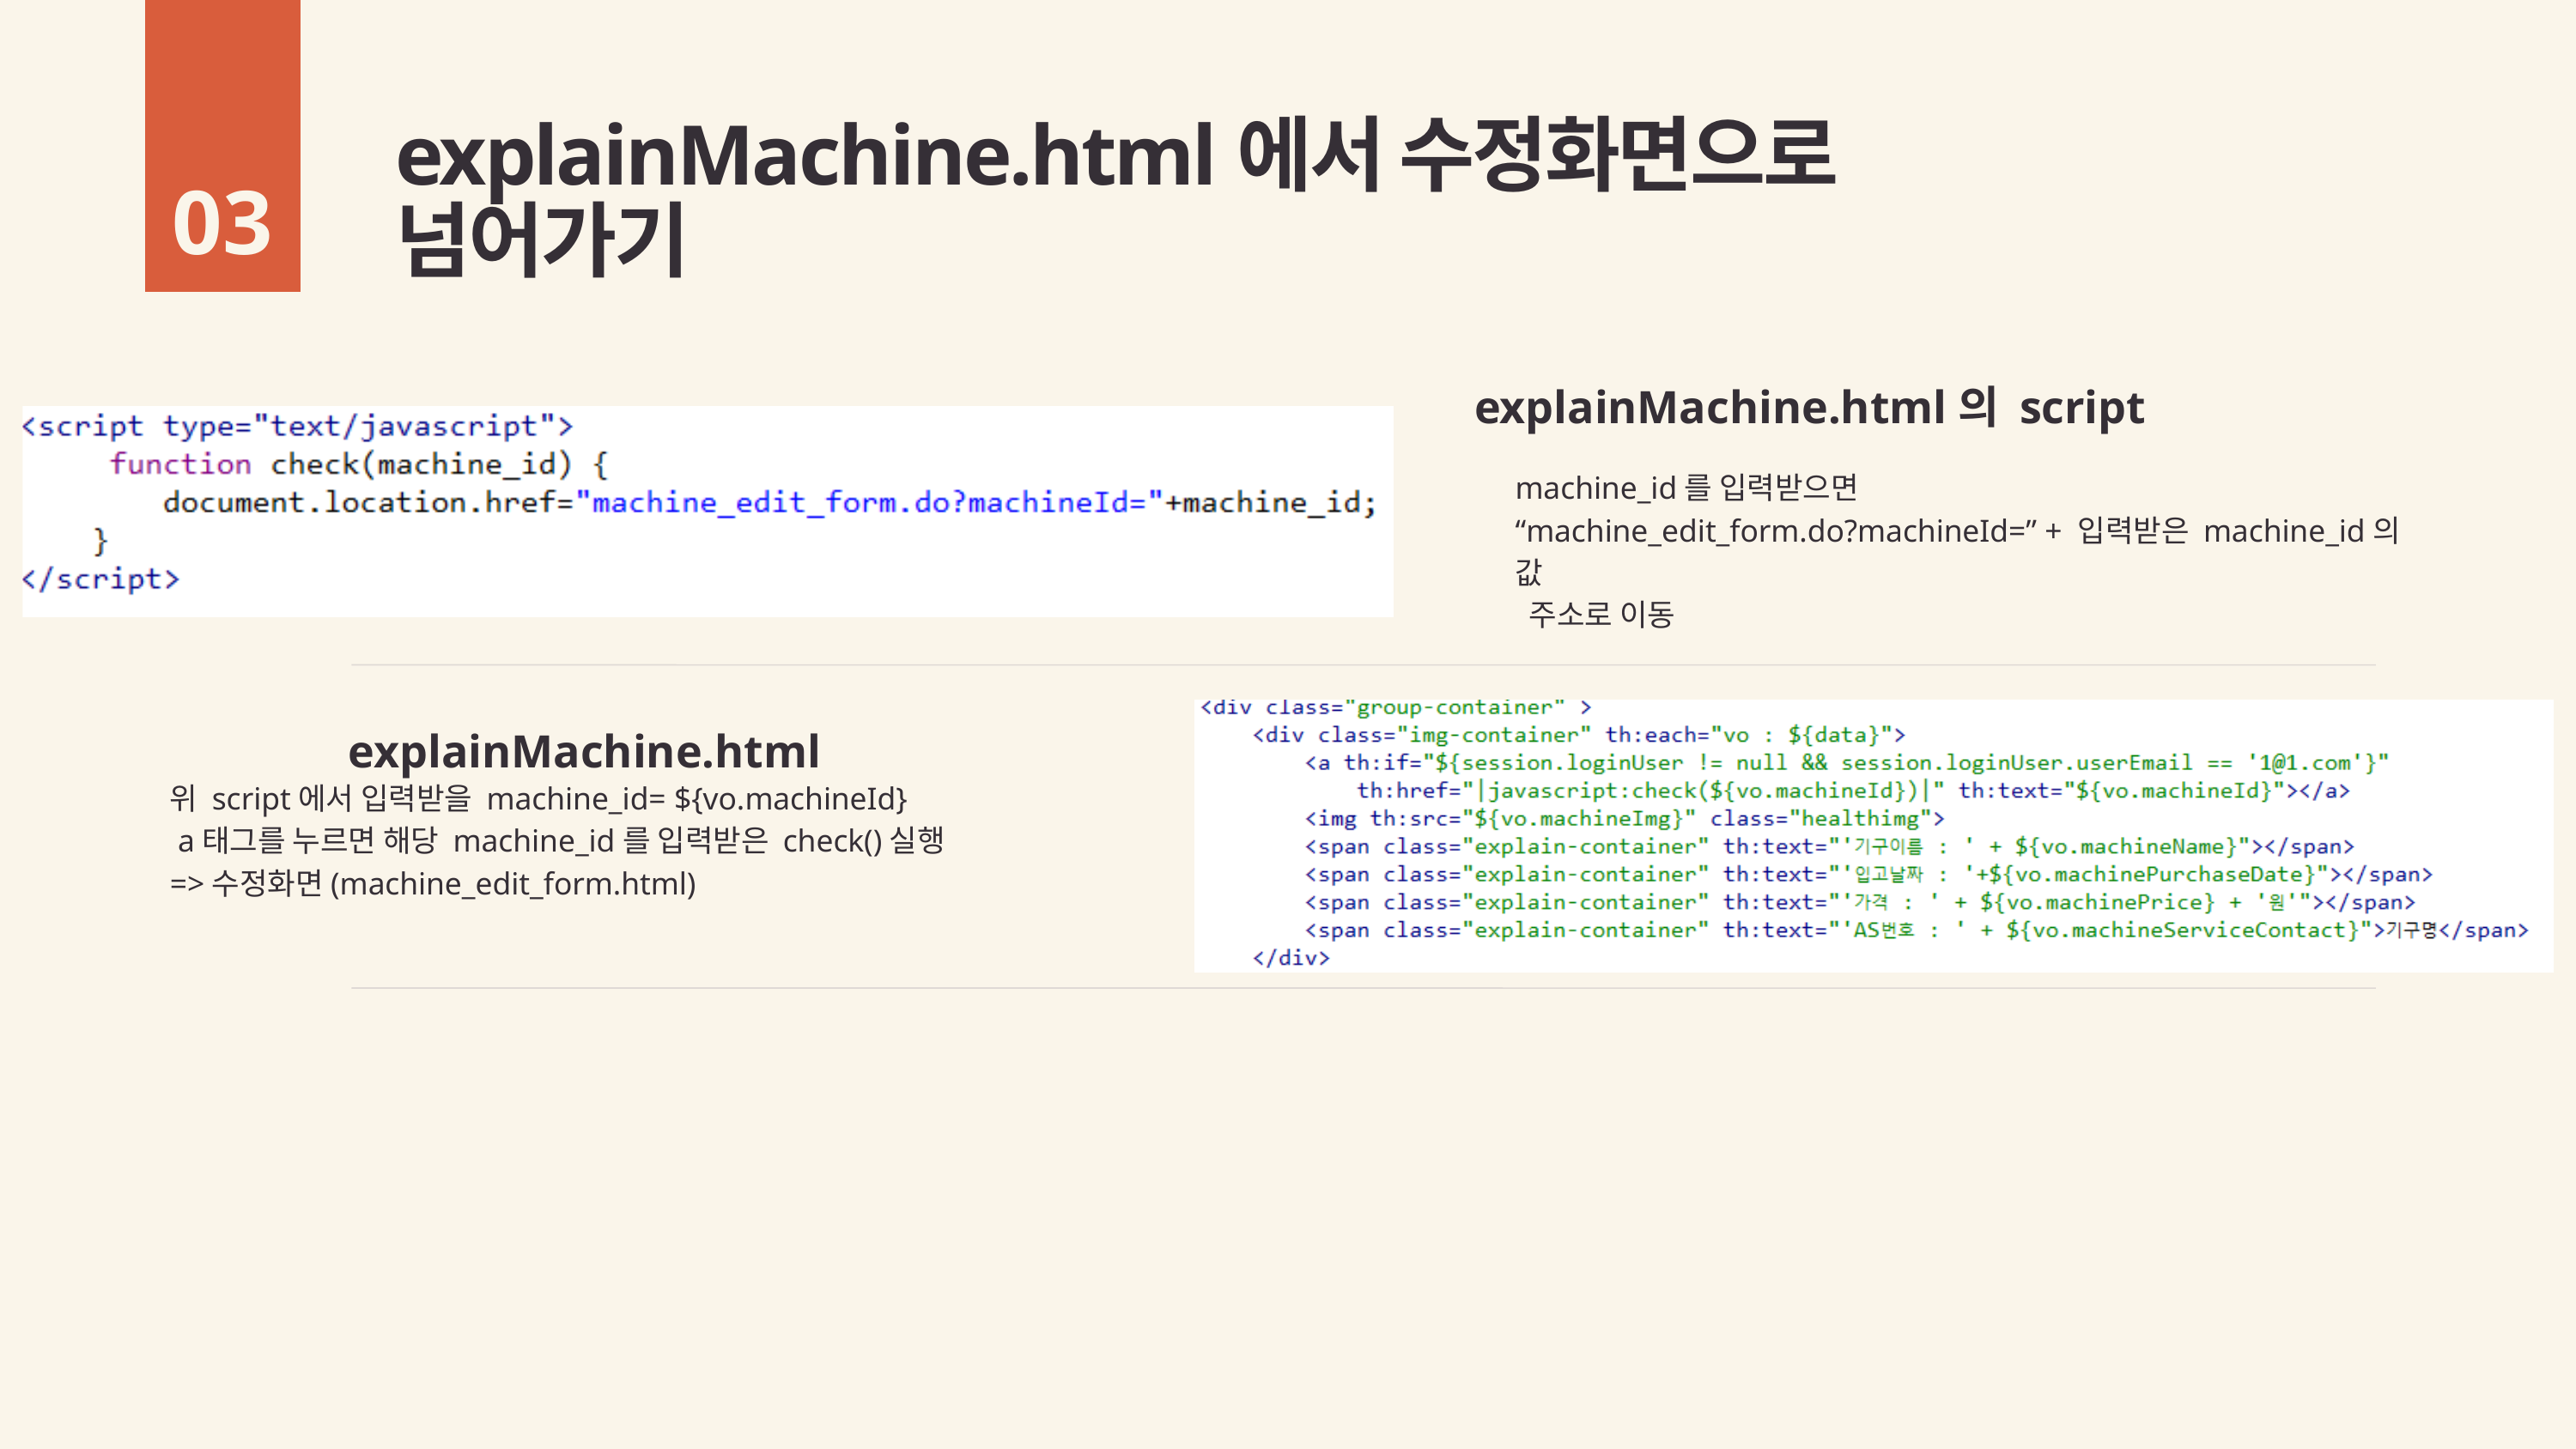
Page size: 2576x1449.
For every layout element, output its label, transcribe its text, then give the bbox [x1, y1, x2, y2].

text_box explainMachine.html [125, 721, 845, 778]
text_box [144, 0, 301, 292]
text_box machine_id를 입력받으면 “machine_edit_form.do?machineId=” + 입력받은 machine_id의 값 주소로 이동 [1515, 463, 2432, 633]
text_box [1194, 700, 2555, 973]
text_box explainMachine.html의 script [1474, 377, 2449, 433]
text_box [22, 406, 1394, 617]
text_box 위 script에서 입력받을 machine_id= ${vo.machineId} a태그를 누르면 해당 machine_id를 입력받은 check()실행 =>수정화면(machine_edit_form.html) [169, 773, 1086, 901]
text_box explainMachine.html에서 수정화면으로 넘어가기 [395, 114, 2118, 288]
